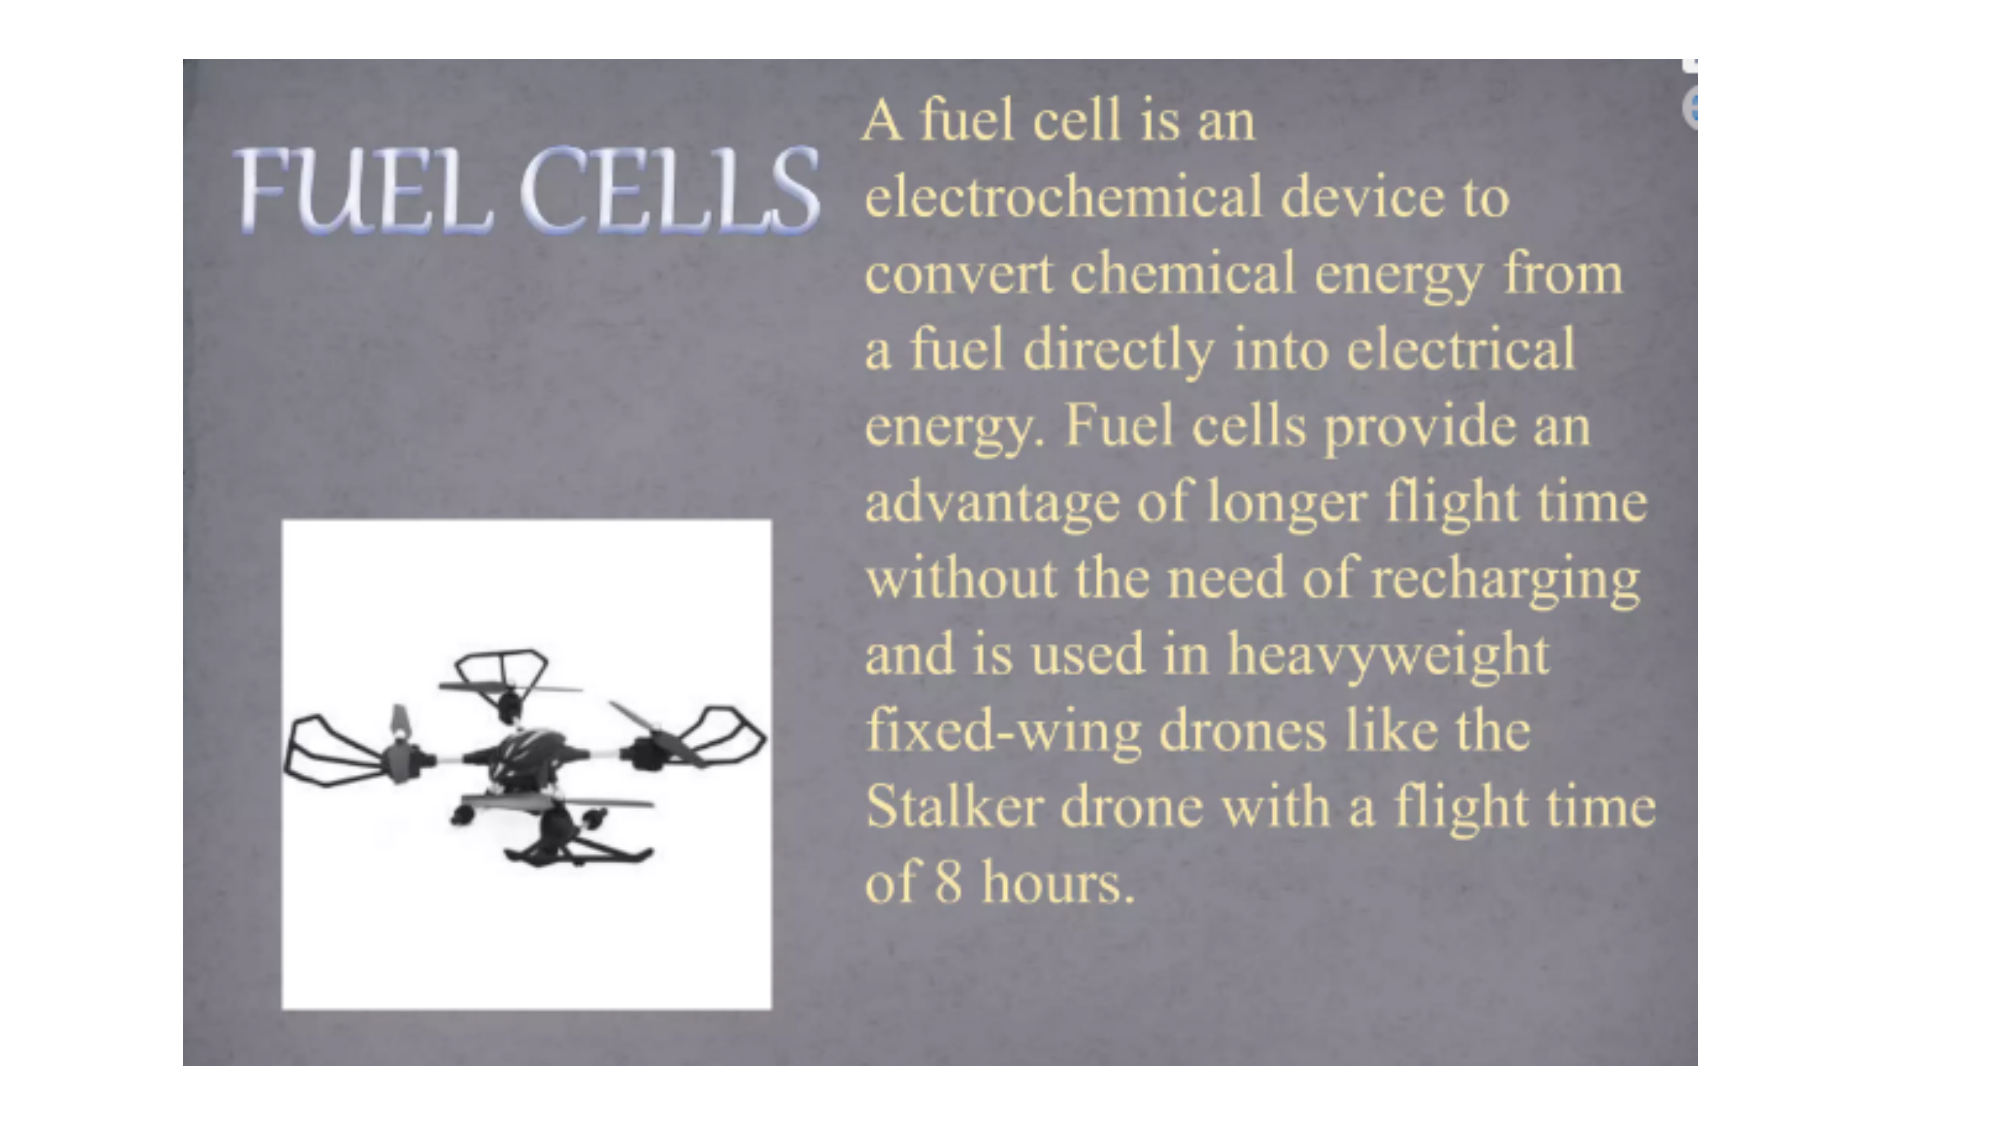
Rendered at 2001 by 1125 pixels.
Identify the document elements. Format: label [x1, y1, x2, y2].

list [183, 59, 1698, 1066]
